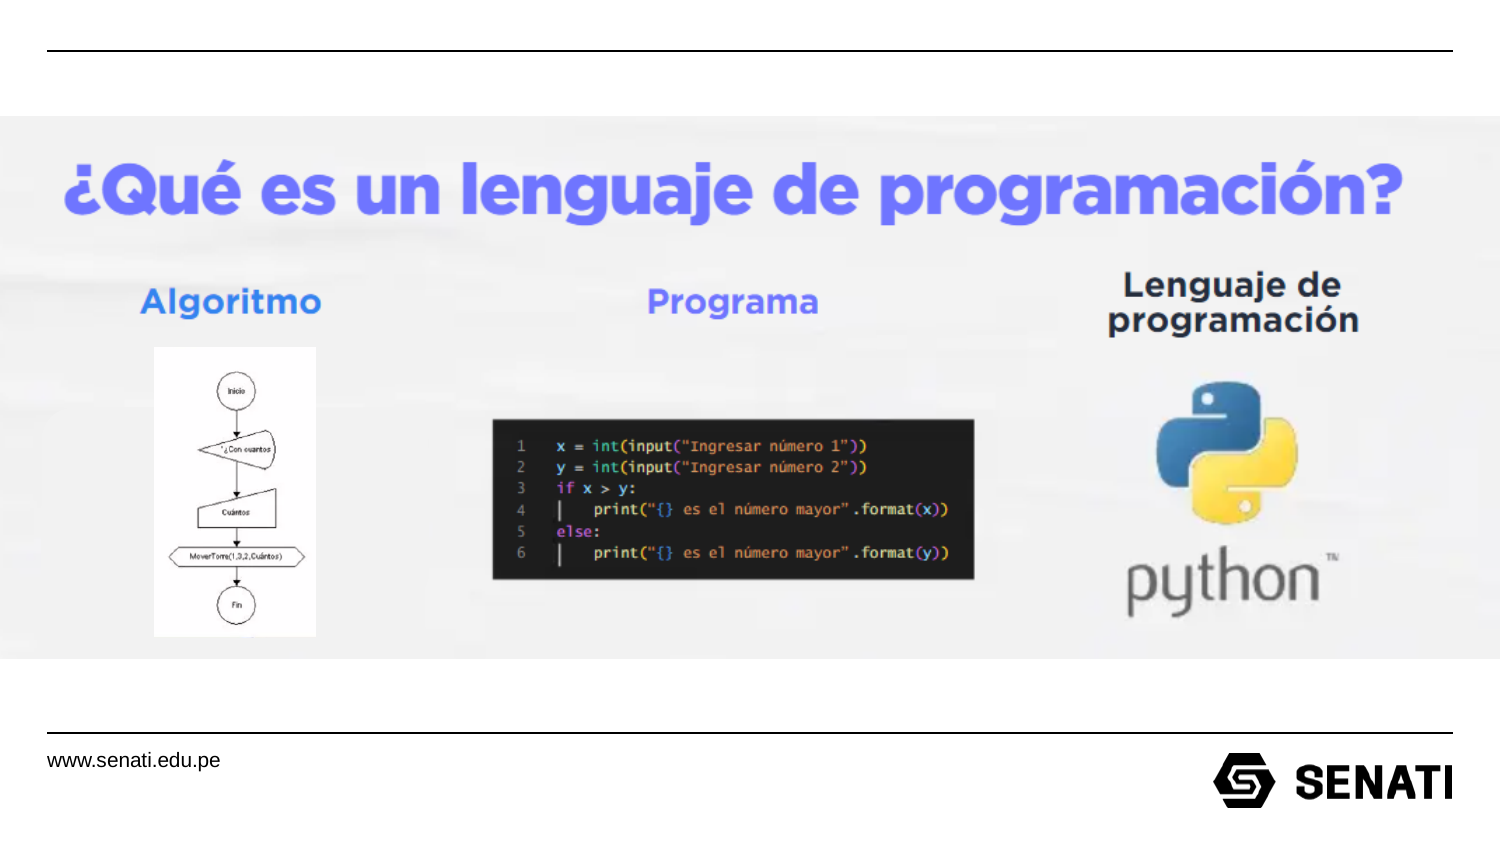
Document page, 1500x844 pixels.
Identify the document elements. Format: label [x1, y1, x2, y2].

picture [0, 116, 1500, 659]
